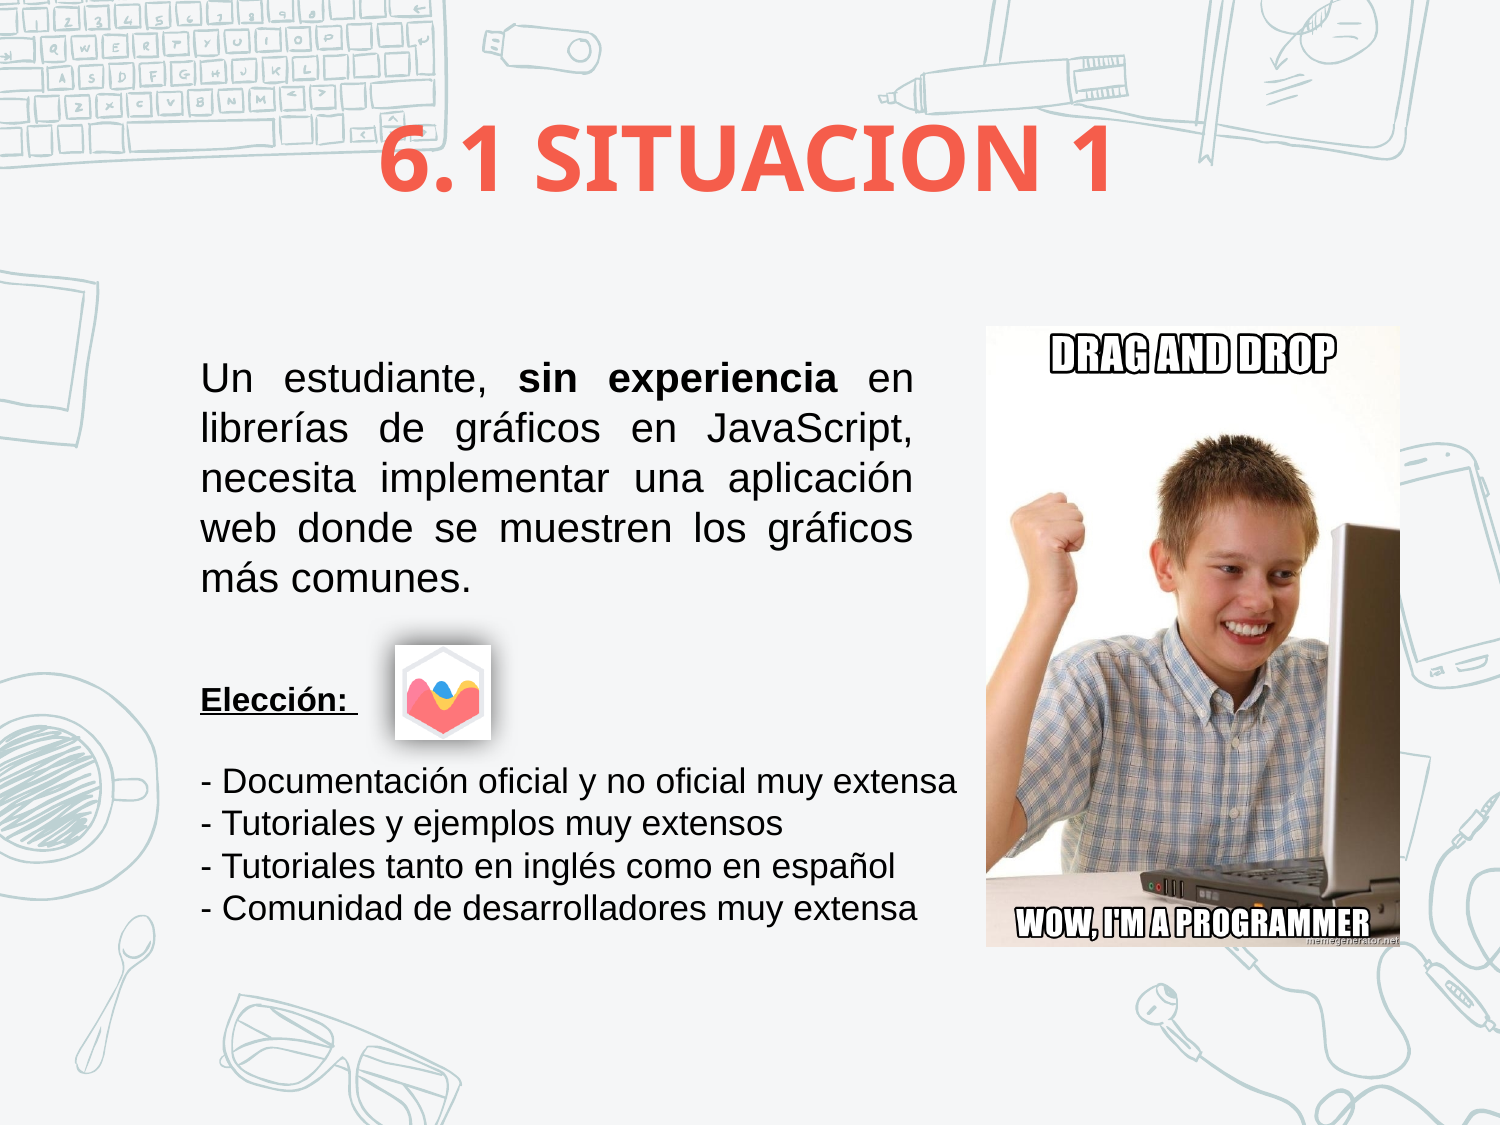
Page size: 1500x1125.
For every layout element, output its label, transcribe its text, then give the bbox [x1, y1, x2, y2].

picture [985, 326, 1400, 947]
title 6.1 SITUACION 1 [185, 97, 1315, 225]
picture [395, 644, 491, 740]
text_box Elección: - Documentación oficial y no oficial muy extensa - Tutoriales y ejemplos muy extensos - Tutoriales tanto en inglés como en español - Comunidad de desarrolladores muy extensa [185, 670, 987, 971]
text_box Un estudiante, sin experiencia en librerías de gráficos en JavaScript, necesita implementar una aplicación web donde se muestren los gráficos más comunes. [185, 343, 929, 609]
